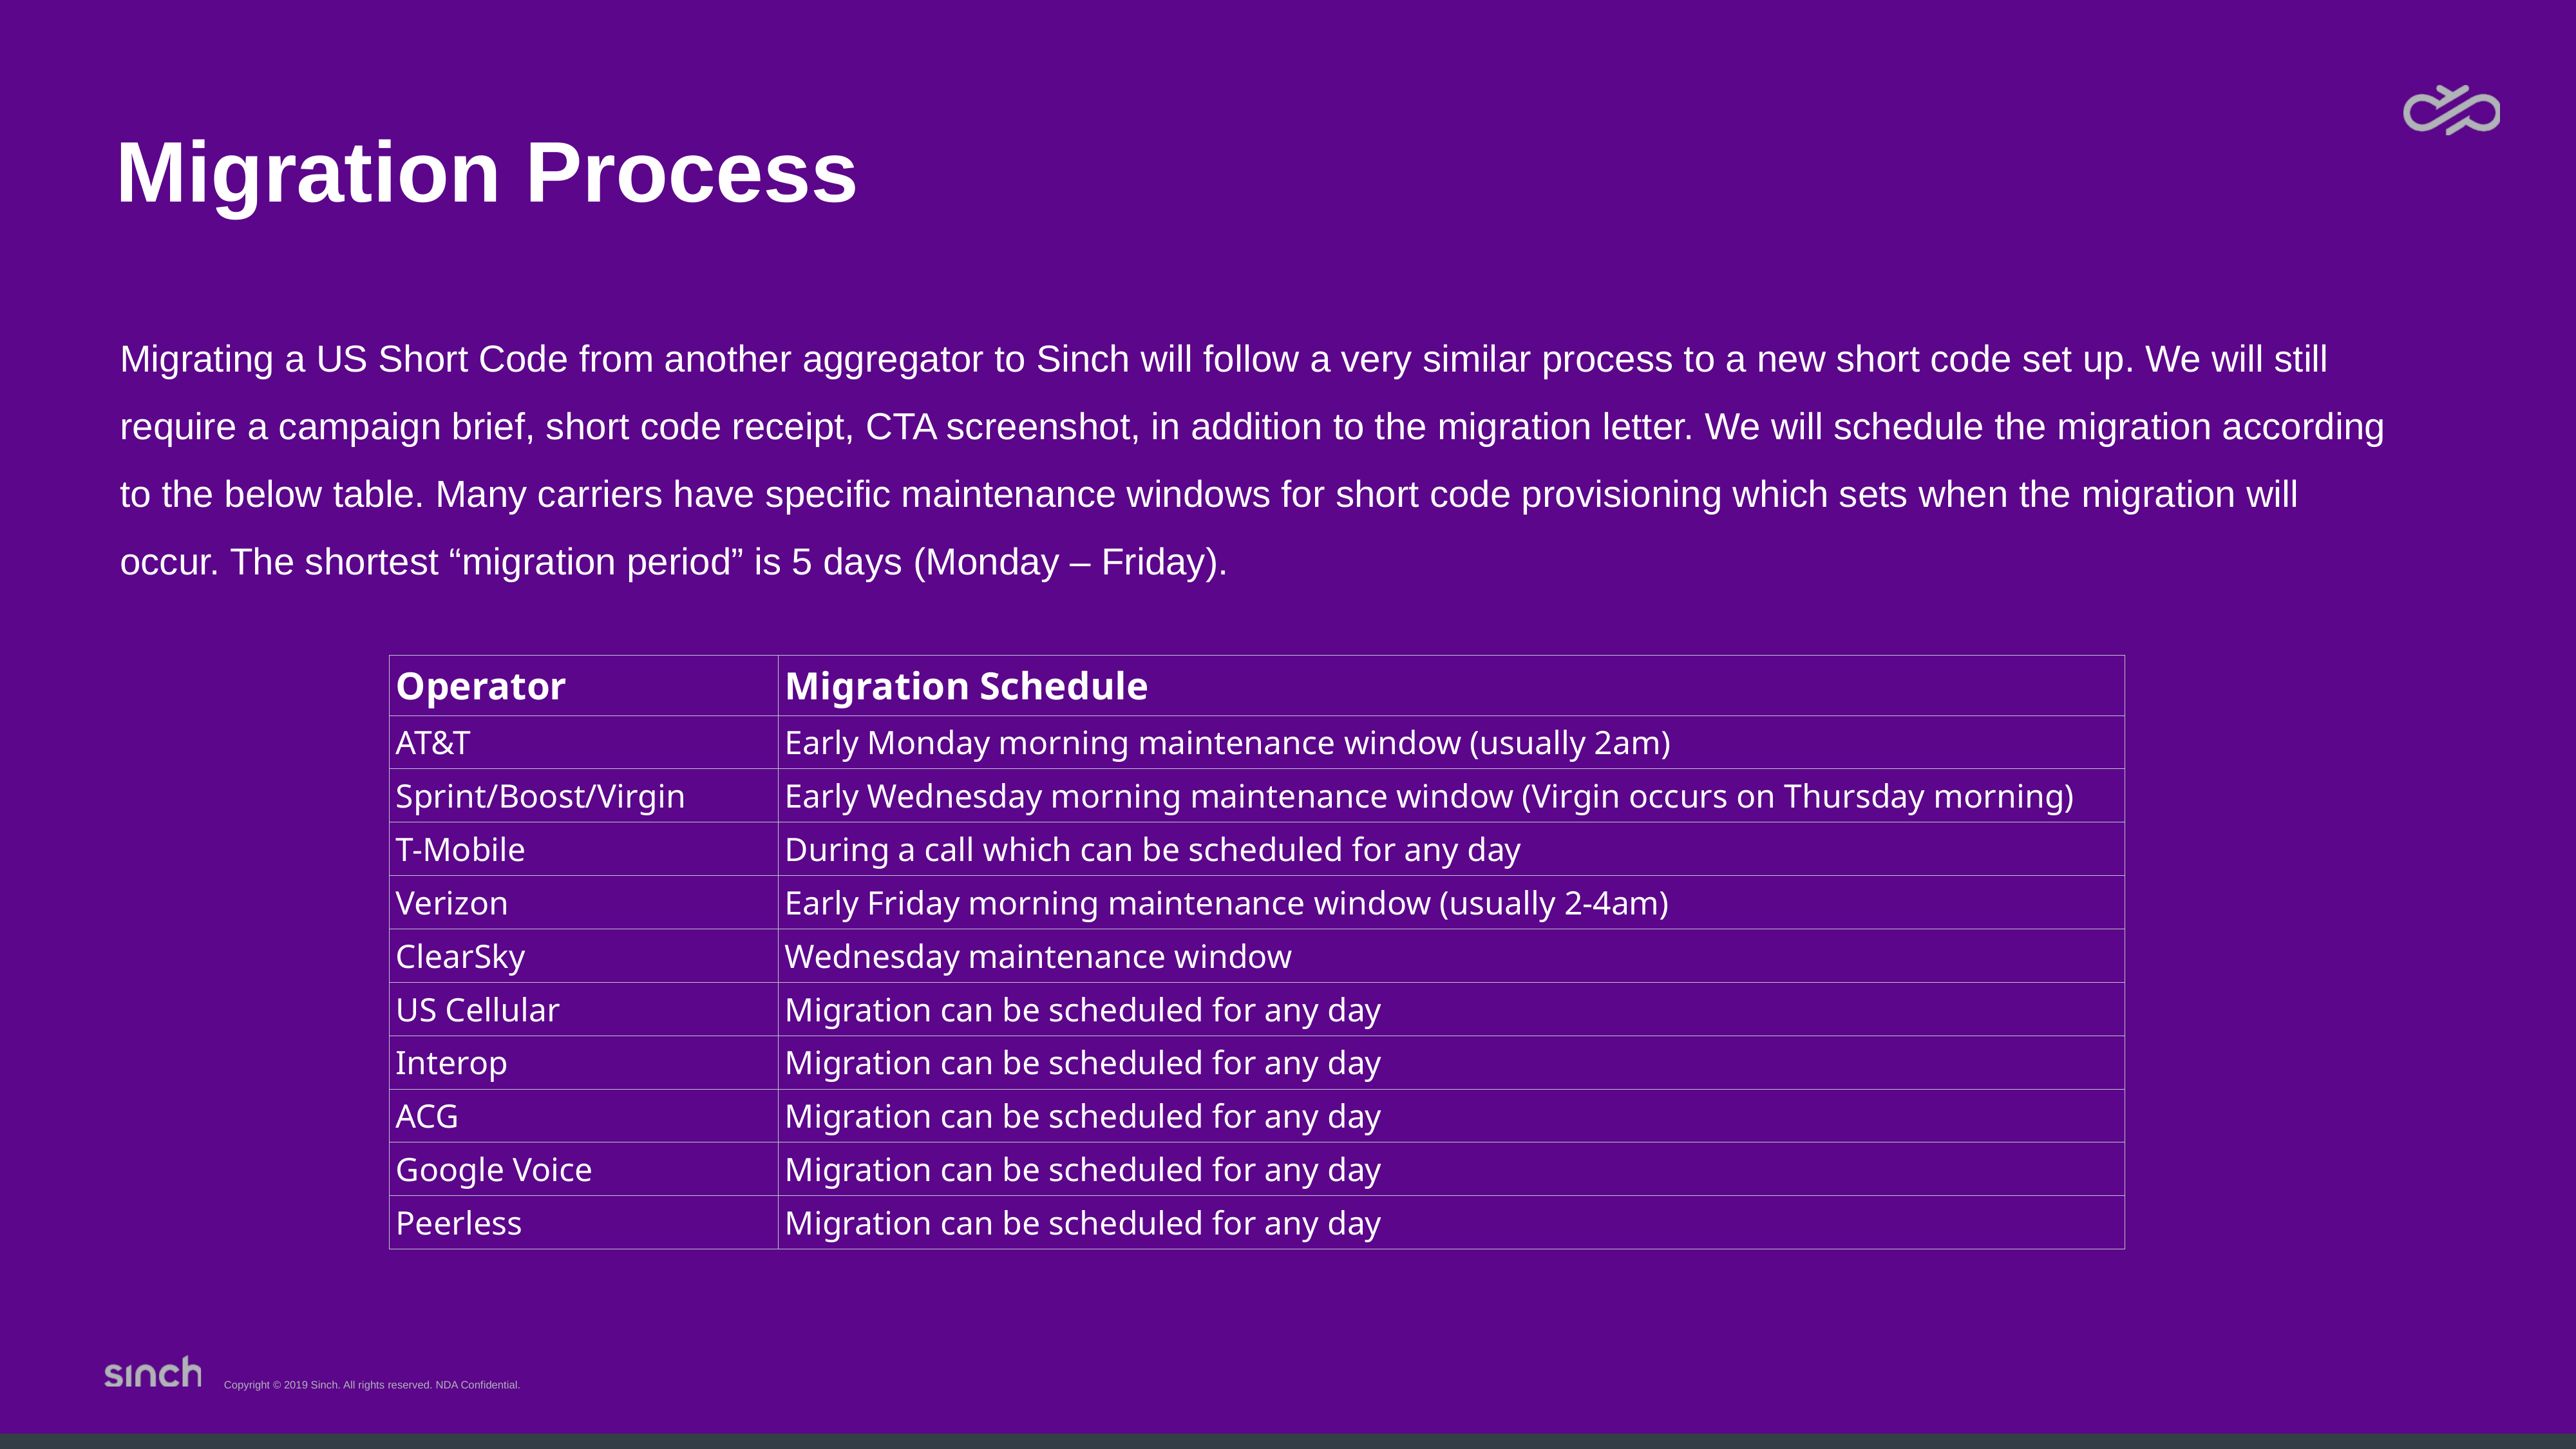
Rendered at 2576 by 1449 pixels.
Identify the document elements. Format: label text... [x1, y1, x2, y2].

table_cell AT&T [390, 716, 778, 768]
table_cell Wednesday maintenance window [779, 929, 2125, 982]
table_cell Early Friday morning maintenance window (usually 2-4am) [779, 876, 2125, 929]
table_cell Sprint/Boost/Virgin [390, 769, 778, 822]
table_cell Early Monday morning maintenance window (usually 2am) [779, 716, 2125, 768]
table_cell Migration can be scheduled for any day [779, 1196, 2125, 1249]
table_cell Early Wednesday morning maintenance window (Virgin occurs on Thursday morning) [779, 769, 2125, 822]
table_cell Interop [390, 1036, 778, 1089]
table_cell Migration can be scheduled for any day [779, 1090, 2125, 1142]
table_cell ACG [390, 1090, 778, 1142]
table_header Migration Schedule [779, 656, 2125, 715]
title Migration Process [109, 99, 1302, 232]
table_cell Migration can be scheduled for any day [779, 1142, 2125, 1195]
table_header Operator [390, 656, 778, 715]
table_cell Migration can be scheduled for any day [779, 1036, 2125, 1089]
table_cell T-Mobile [390, 822, 778, 875]
table_cell Verizon [390, 876, 778, 929]
table_cell Migration can be scheduled for any day [779, 983, 2125, 1036]
table_cell ClearSky [390, 929, 778, 982]
table_cell US Cellular [390, 983, 778, 1036]
table_cell During a call which can be scheduled for any day [779, 822, 2125, 875]
table_cell Google Voice [390, 1142, 778, 1195]
table_cell Peerless [390, 1196, 778, 1249]
list Migrating a US Short Code from another aggregator to Sinch will follow a very similar process to a new short code set up. We will still require a campaign brief, short code receipt, CTA screenshot, in addition to the migration letter. We will schedule the migration according to the below table. Many carriers have specific maintenance windows for short code provisioning which sets when the migration will occur. The shortest “migration period” is 5 days (Monday – Friday). [110, 307, 2404, 1273]
